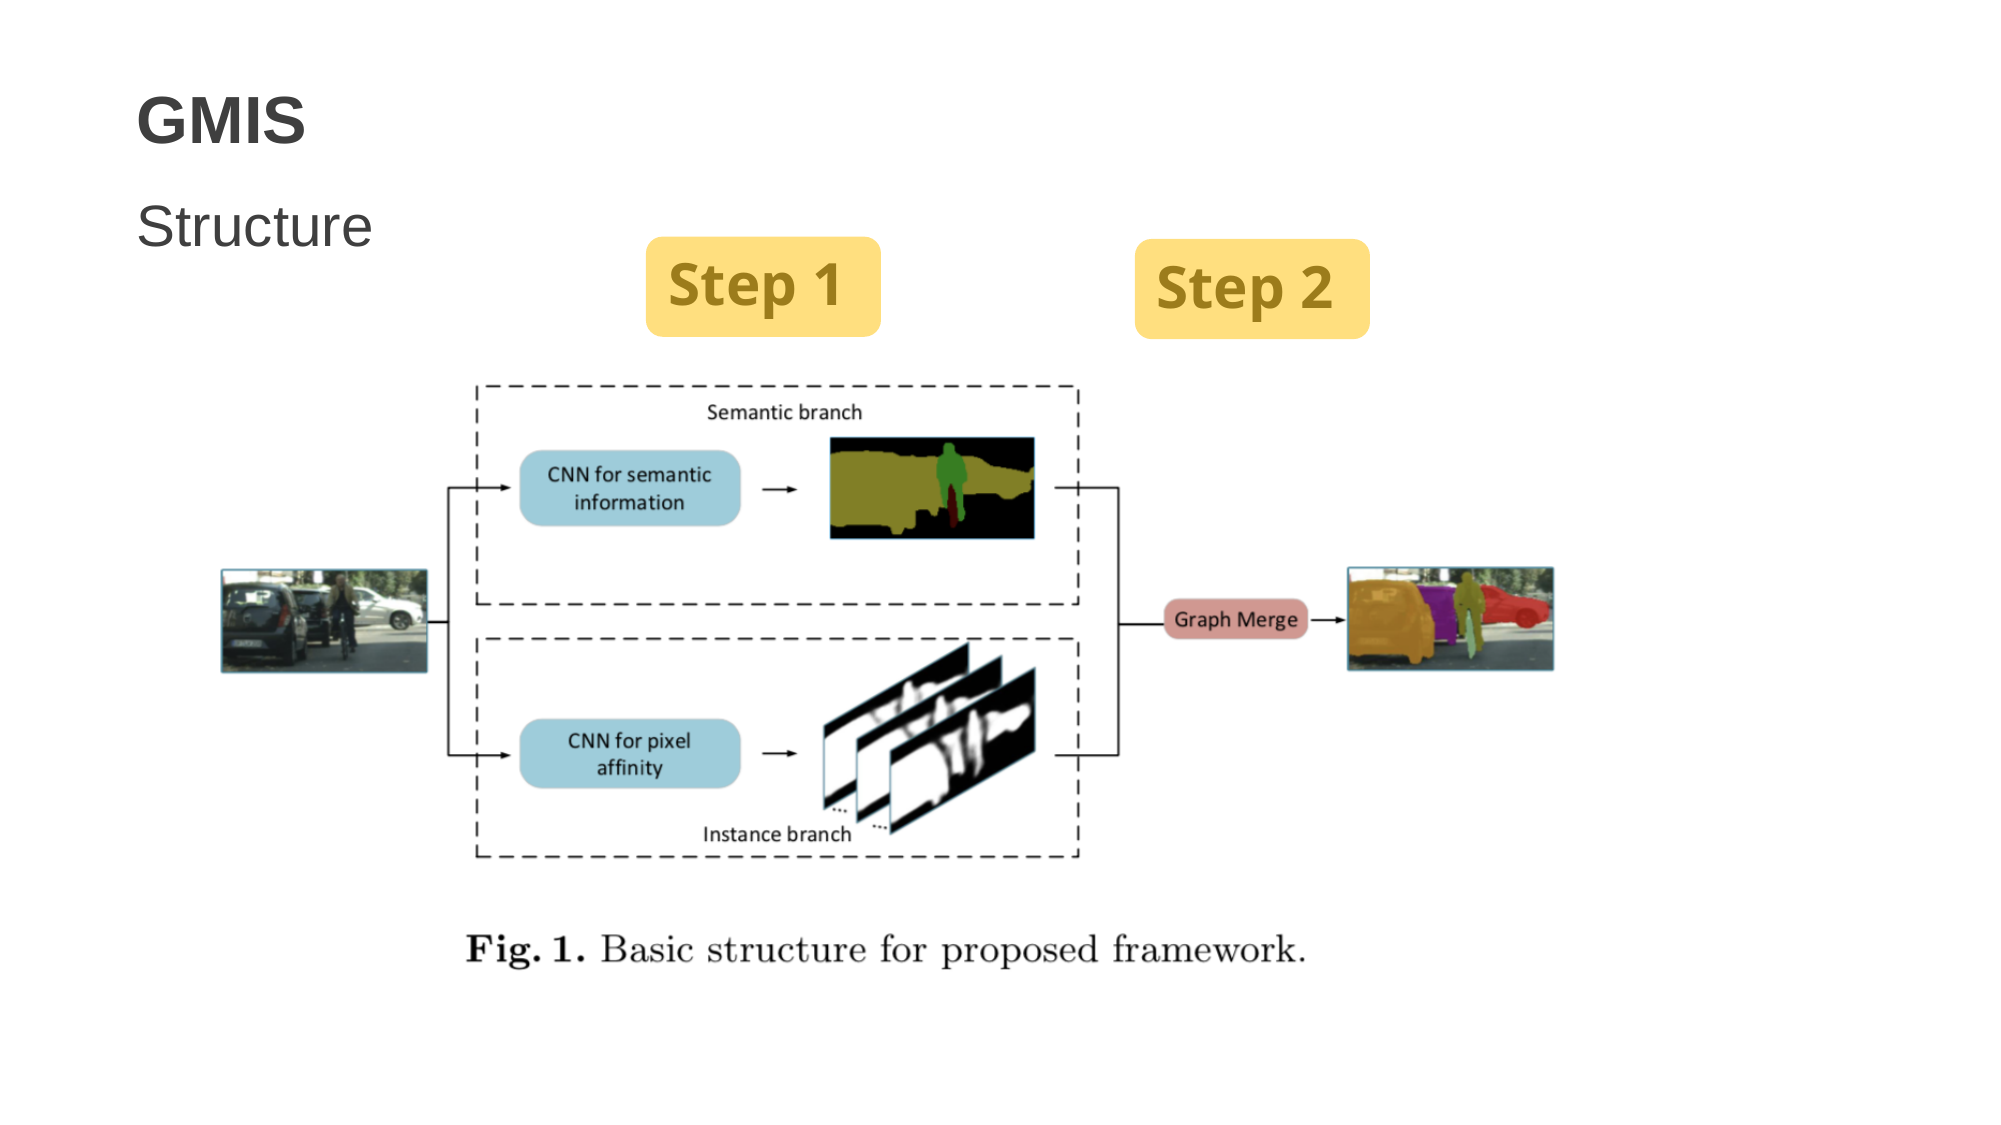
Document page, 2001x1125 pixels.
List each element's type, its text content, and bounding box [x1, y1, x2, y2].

text_box [645, 236, 881, 329]
text_box GMIS [121, 69, 752, 164]
text_box Structure [121, 180, 1094, 267]
text_box [1134, 238, 1370, 329]
picture [183, 330, 1590, 985]
